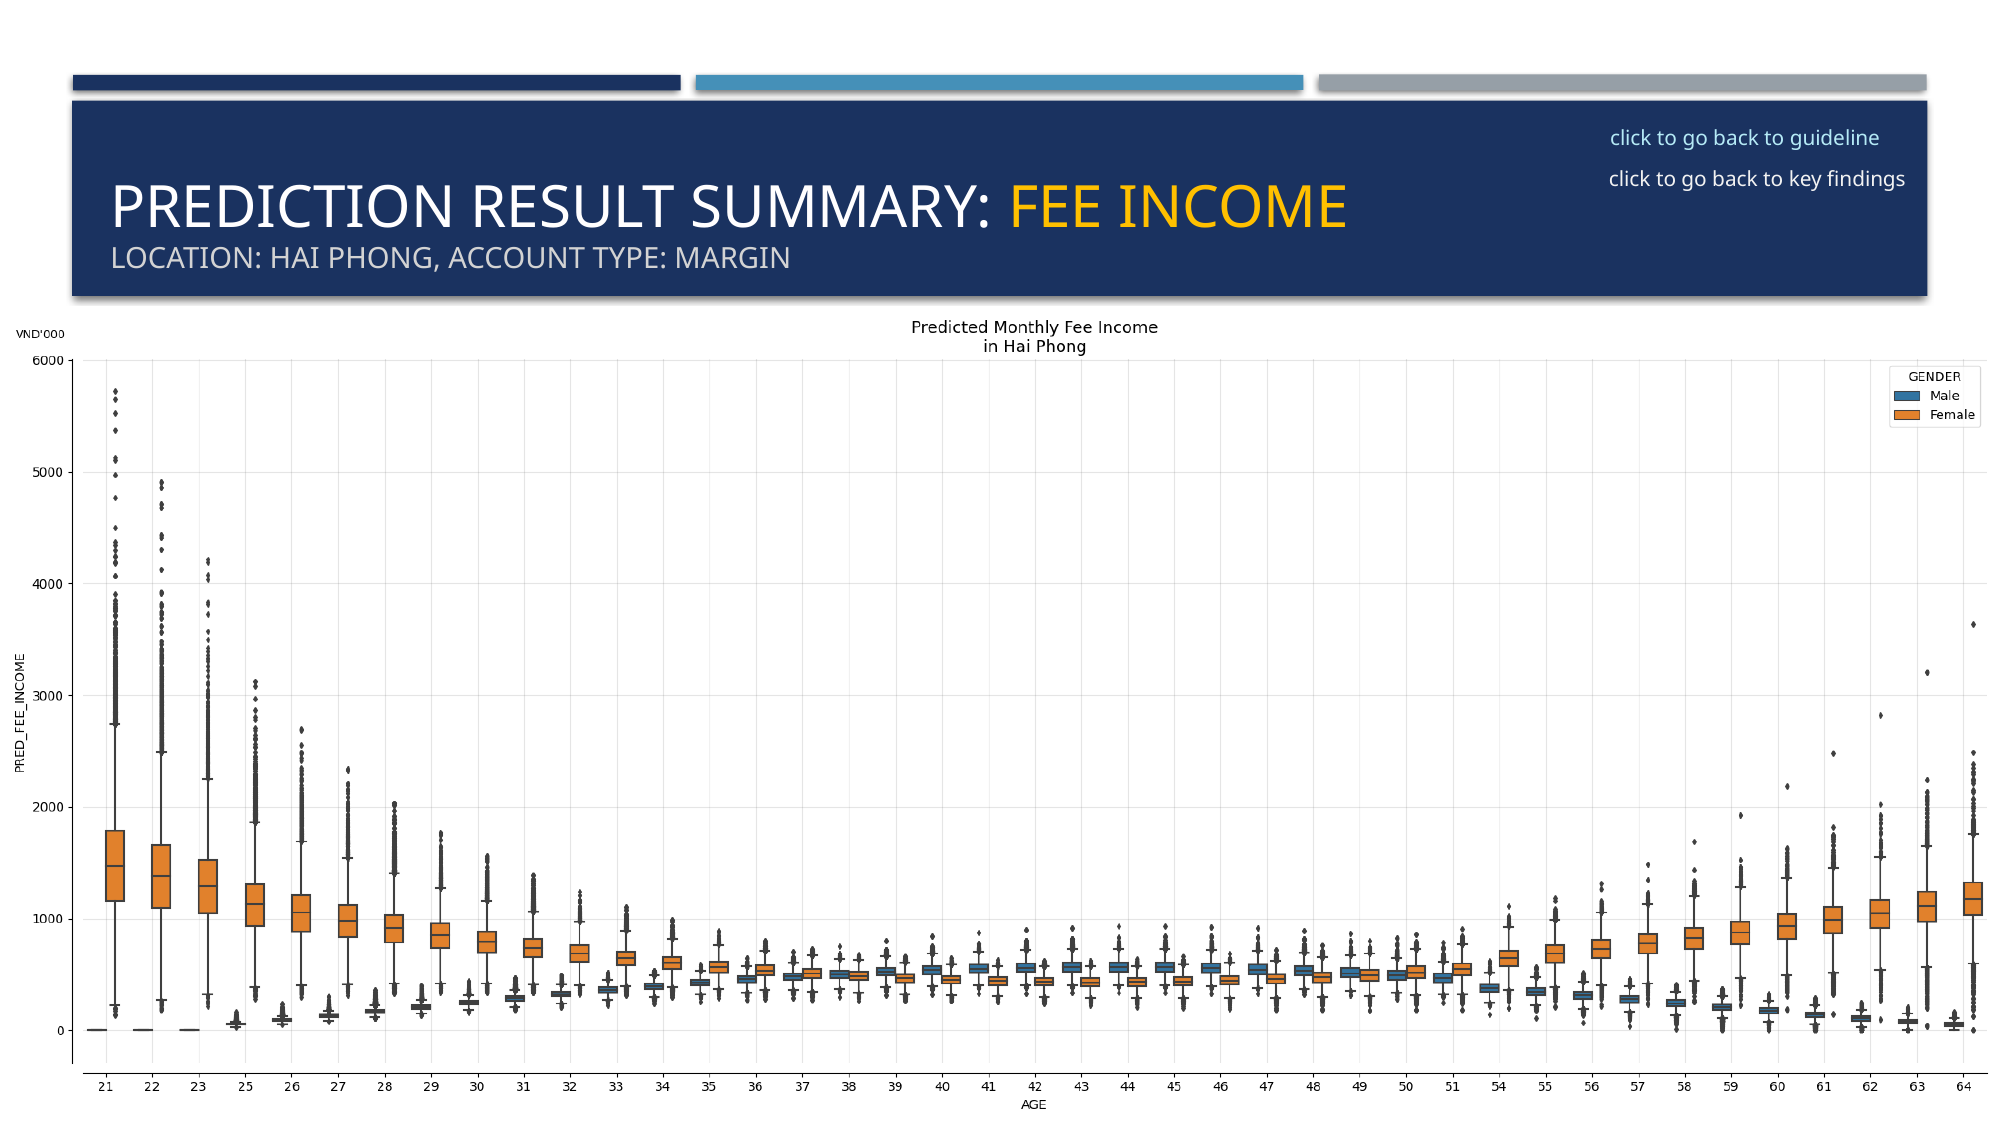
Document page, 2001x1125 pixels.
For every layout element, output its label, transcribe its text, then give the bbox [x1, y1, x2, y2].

text_box click to go back to key findings [1594, 157, 1921, 198]
picture [0, 306, 2000, 1125]
text_box click to go back to guideline [1595, 117, 1895, 158]
title prediction result summary: Fee Income LOCATION: hai phong, ACCOUNT TYPE: margin [95, 115, 1905, 282]
